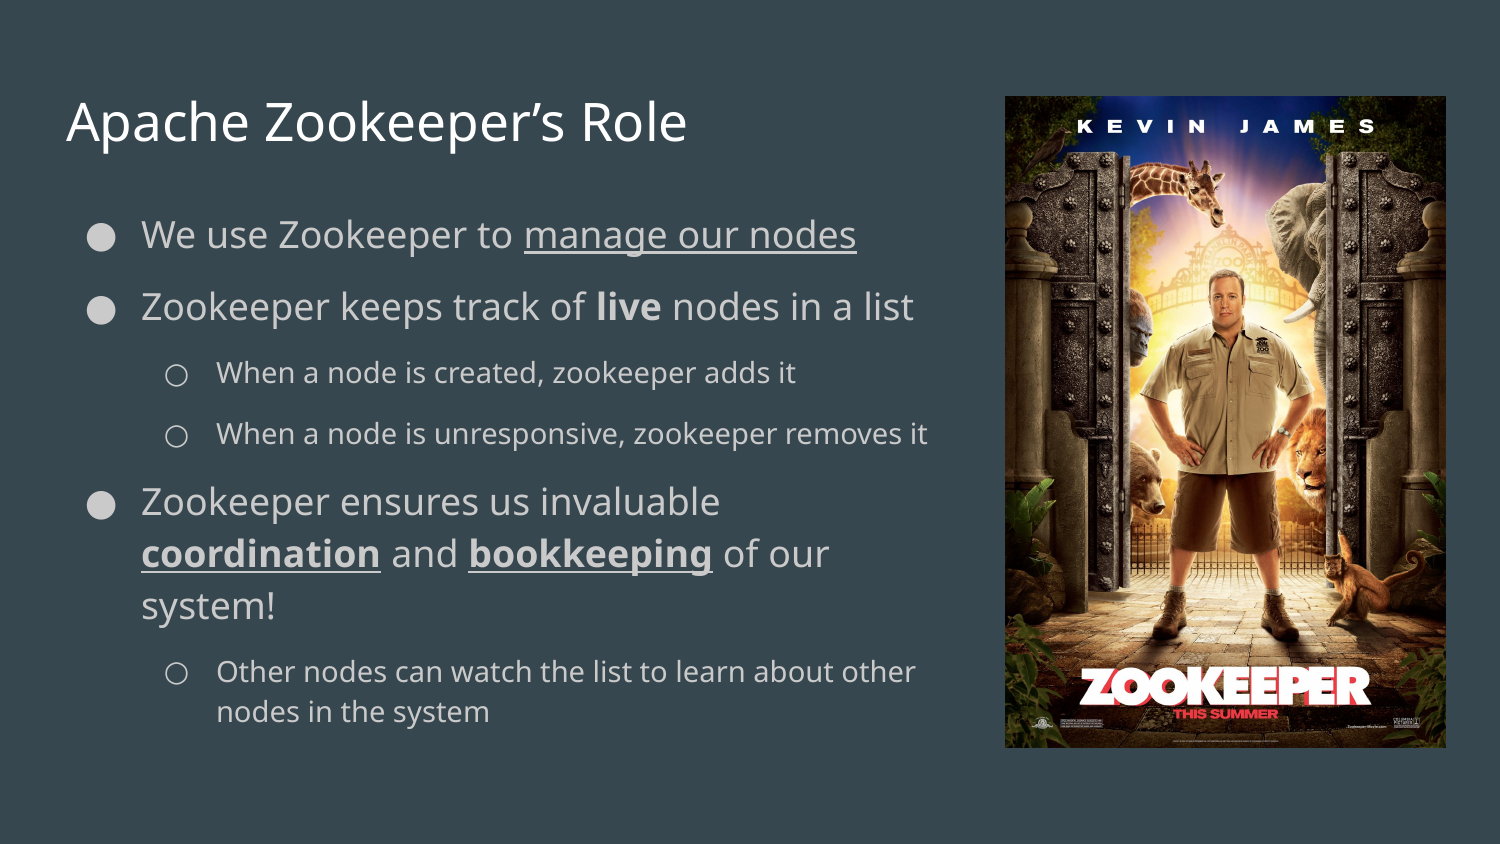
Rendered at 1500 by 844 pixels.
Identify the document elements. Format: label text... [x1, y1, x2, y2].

title Apache Zookeeper’s Role [51, 72, 1449, 167]
picture [1005, 95, 1446, 748]
list We use Zookeeper to manage our nodes Zookeeper keeps track of live nodes in a list When a node is created, zookeeper adds it When a node is unresponsive, zookeeper removes it Zookeeper ensures us invaluable coordination and bookkeeping of our system! Other nodes can watch the list to learn about other nodes in the system [51, 189, 977, 750]
